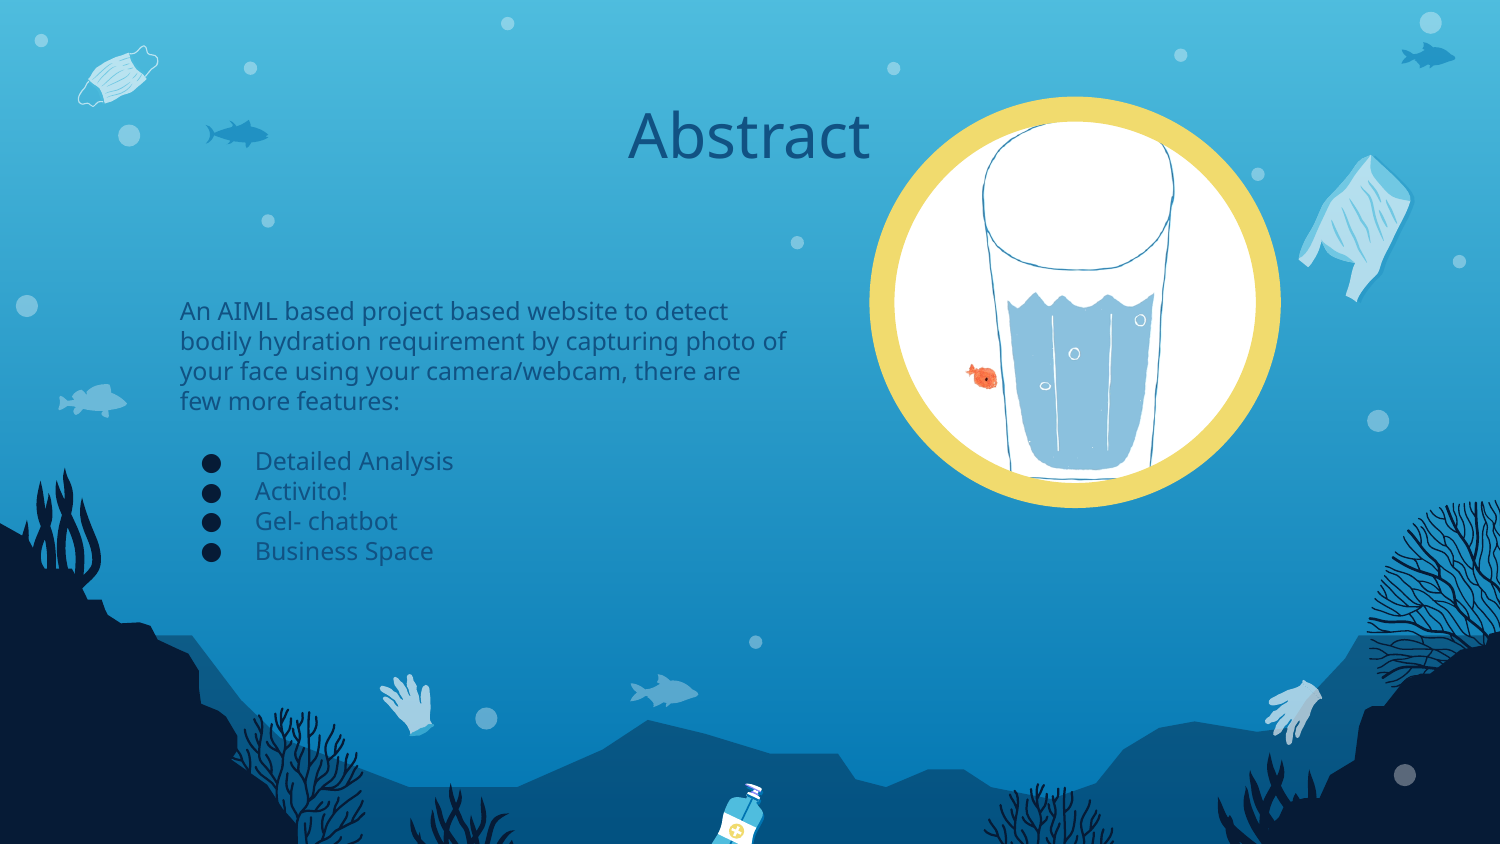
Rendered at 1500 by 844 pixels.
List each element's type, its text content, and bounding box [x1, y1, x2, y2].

picture [881, 108, 1269, 496]
list An AIML based project based website to detect bodily hydration requirement by capturing photo of your face using your camera/webcam, there are few more features: Detailed Analysis Activito! Gel- chatbot Business Space [164, 269, 803, 651]
title Abstract [118, 80, 1382, 175]
picture [371, 679, 378, 689]
picture [435, 679, 441, 689]
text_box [1298, 154, 1417, 304]
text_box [378, 673, 435, 737]
